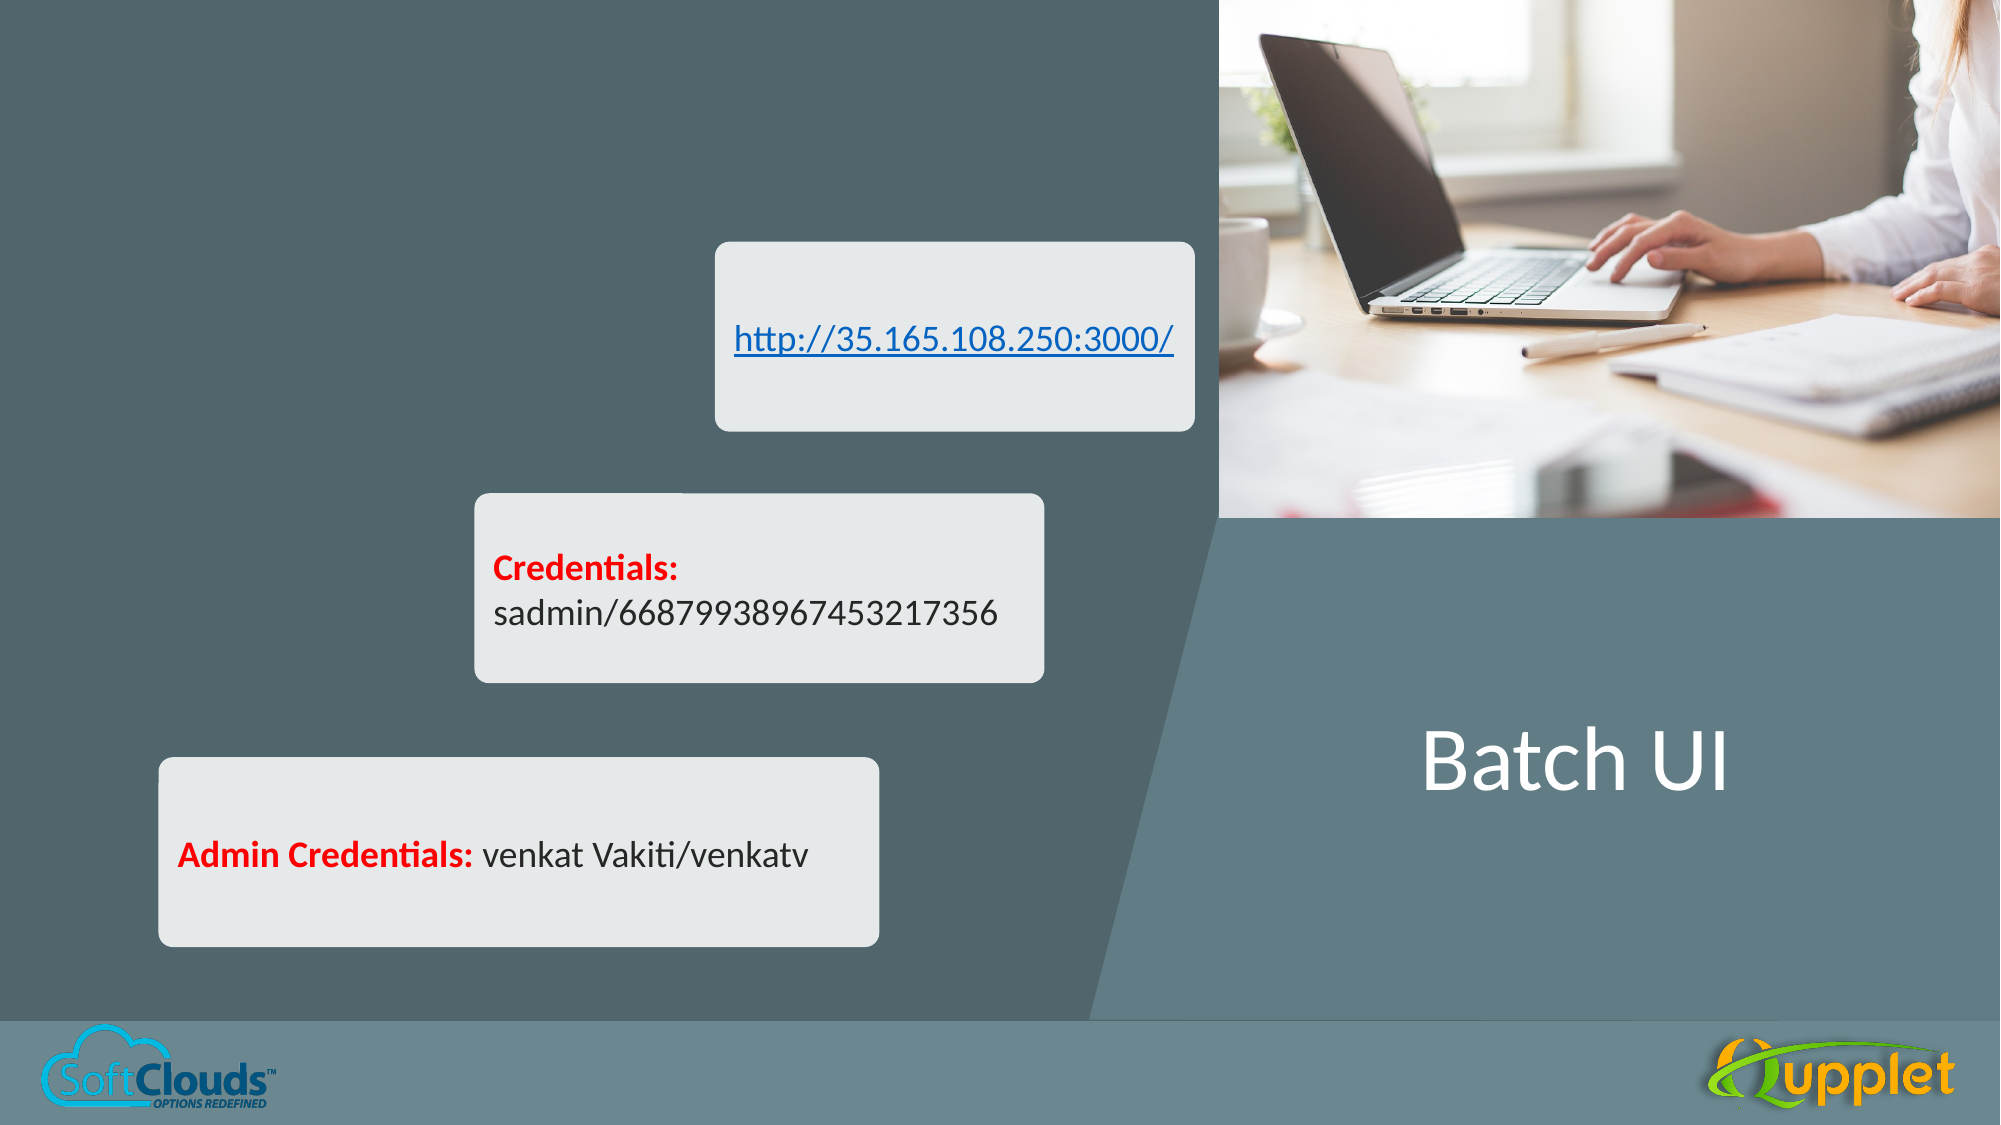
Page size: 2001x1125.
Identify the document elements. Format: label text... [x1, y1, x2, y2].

text_box Batch UI [1405, 691, 1748, 817]
text_box http://35.165.108.250:3000/ [713, 240, 1196, 433]
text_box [0, 1021, 2000, 1125]
text_box [1087, 507, 2000, 1021]
text_box Credentials: sadmin/66879938967453217356 [473, 492, 1046, 685]
text_box Admin Credentials: venkat Vakiti/venkatv [157, 756, 881, 949]
picture [1219, 0, 2000, 518]
